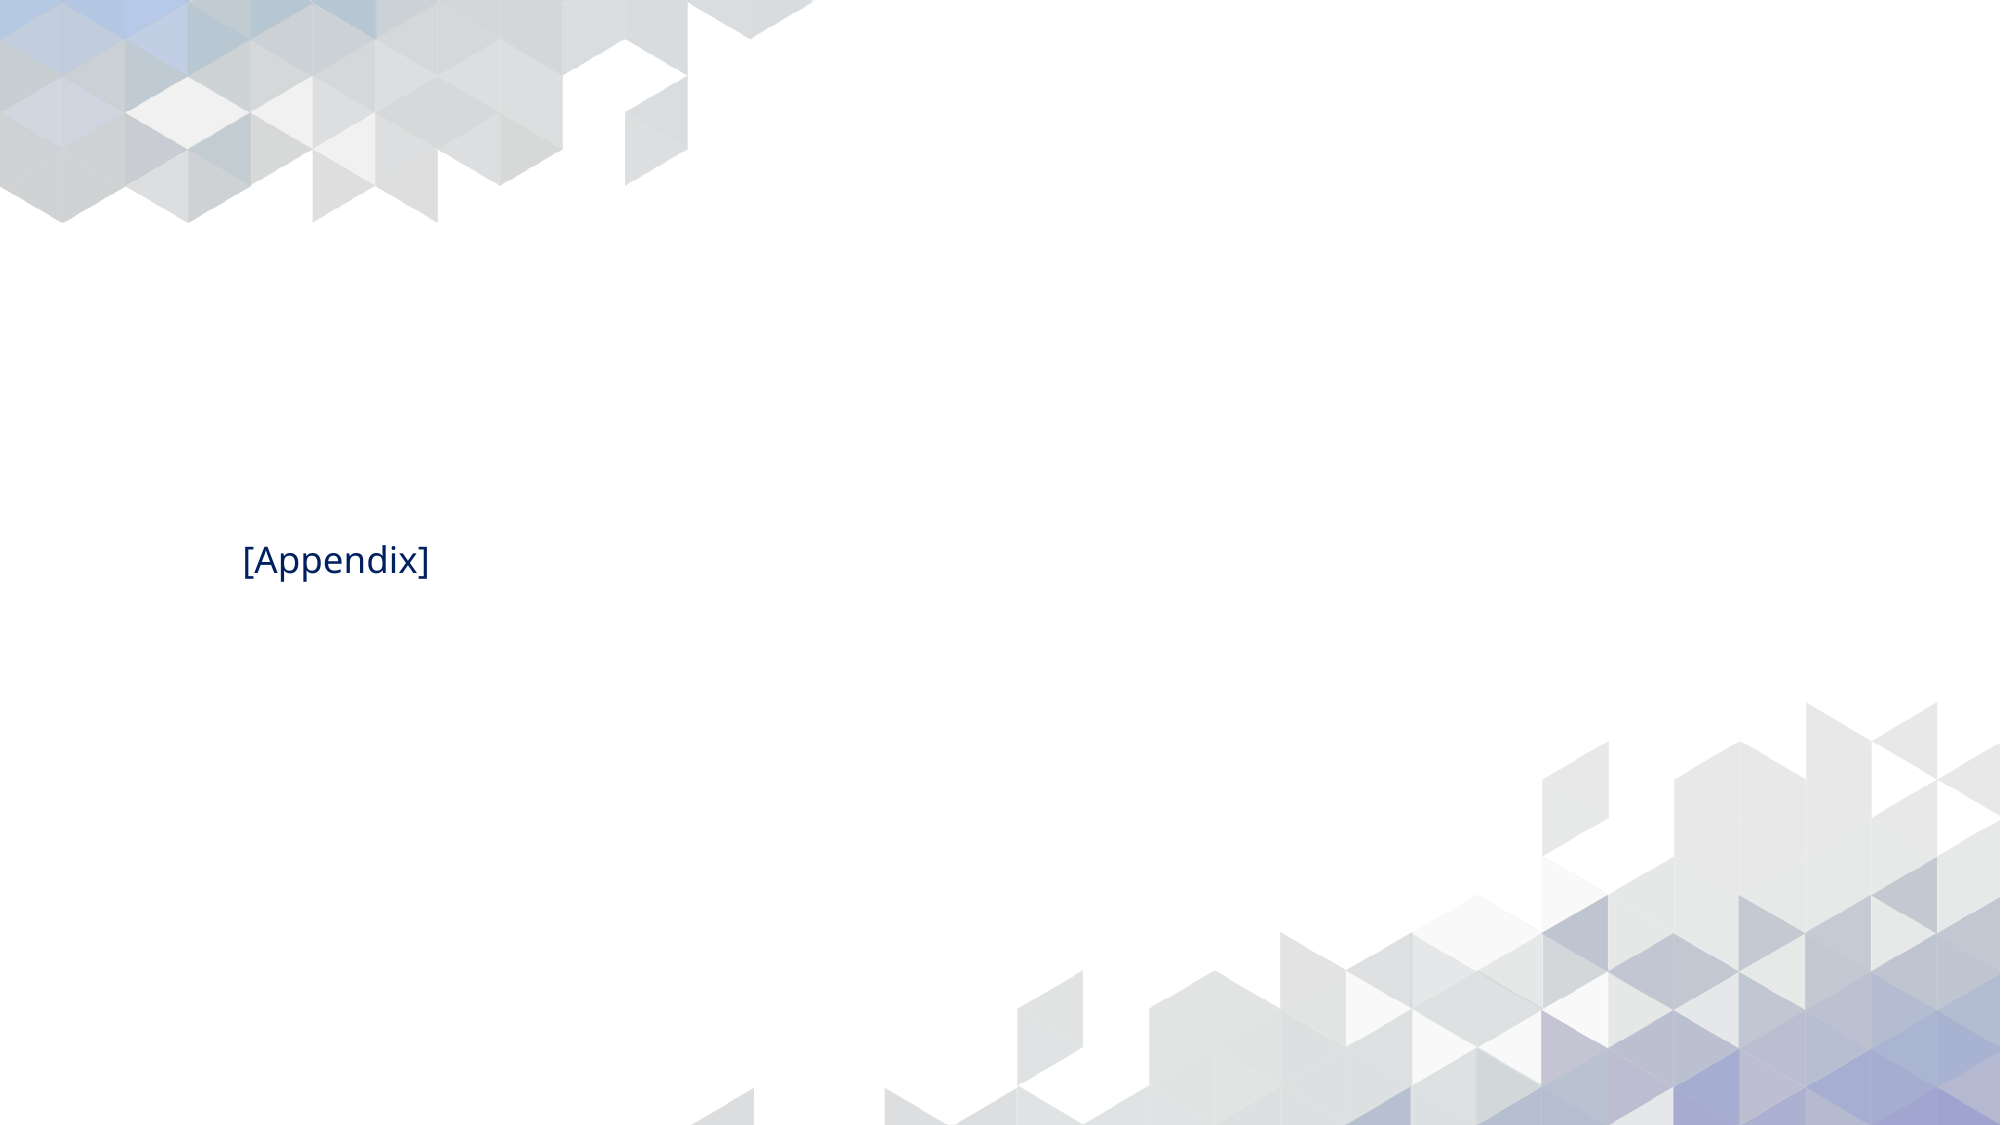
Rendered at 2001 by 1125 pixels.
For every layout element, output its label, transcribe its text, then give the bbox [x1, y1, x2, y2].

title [227, 534, 1668, 590]
table_cell P.32, 34 메타데이터 관련 내용 삭제 (메타데이터 생성 페이지 별도) [689, 702, 2000, 1125]
table_cell P.32, 34 메타데이터 관련 내용 삭제 (메타데이터 생성 페이지 별도) [0, 0, 817, 223]
